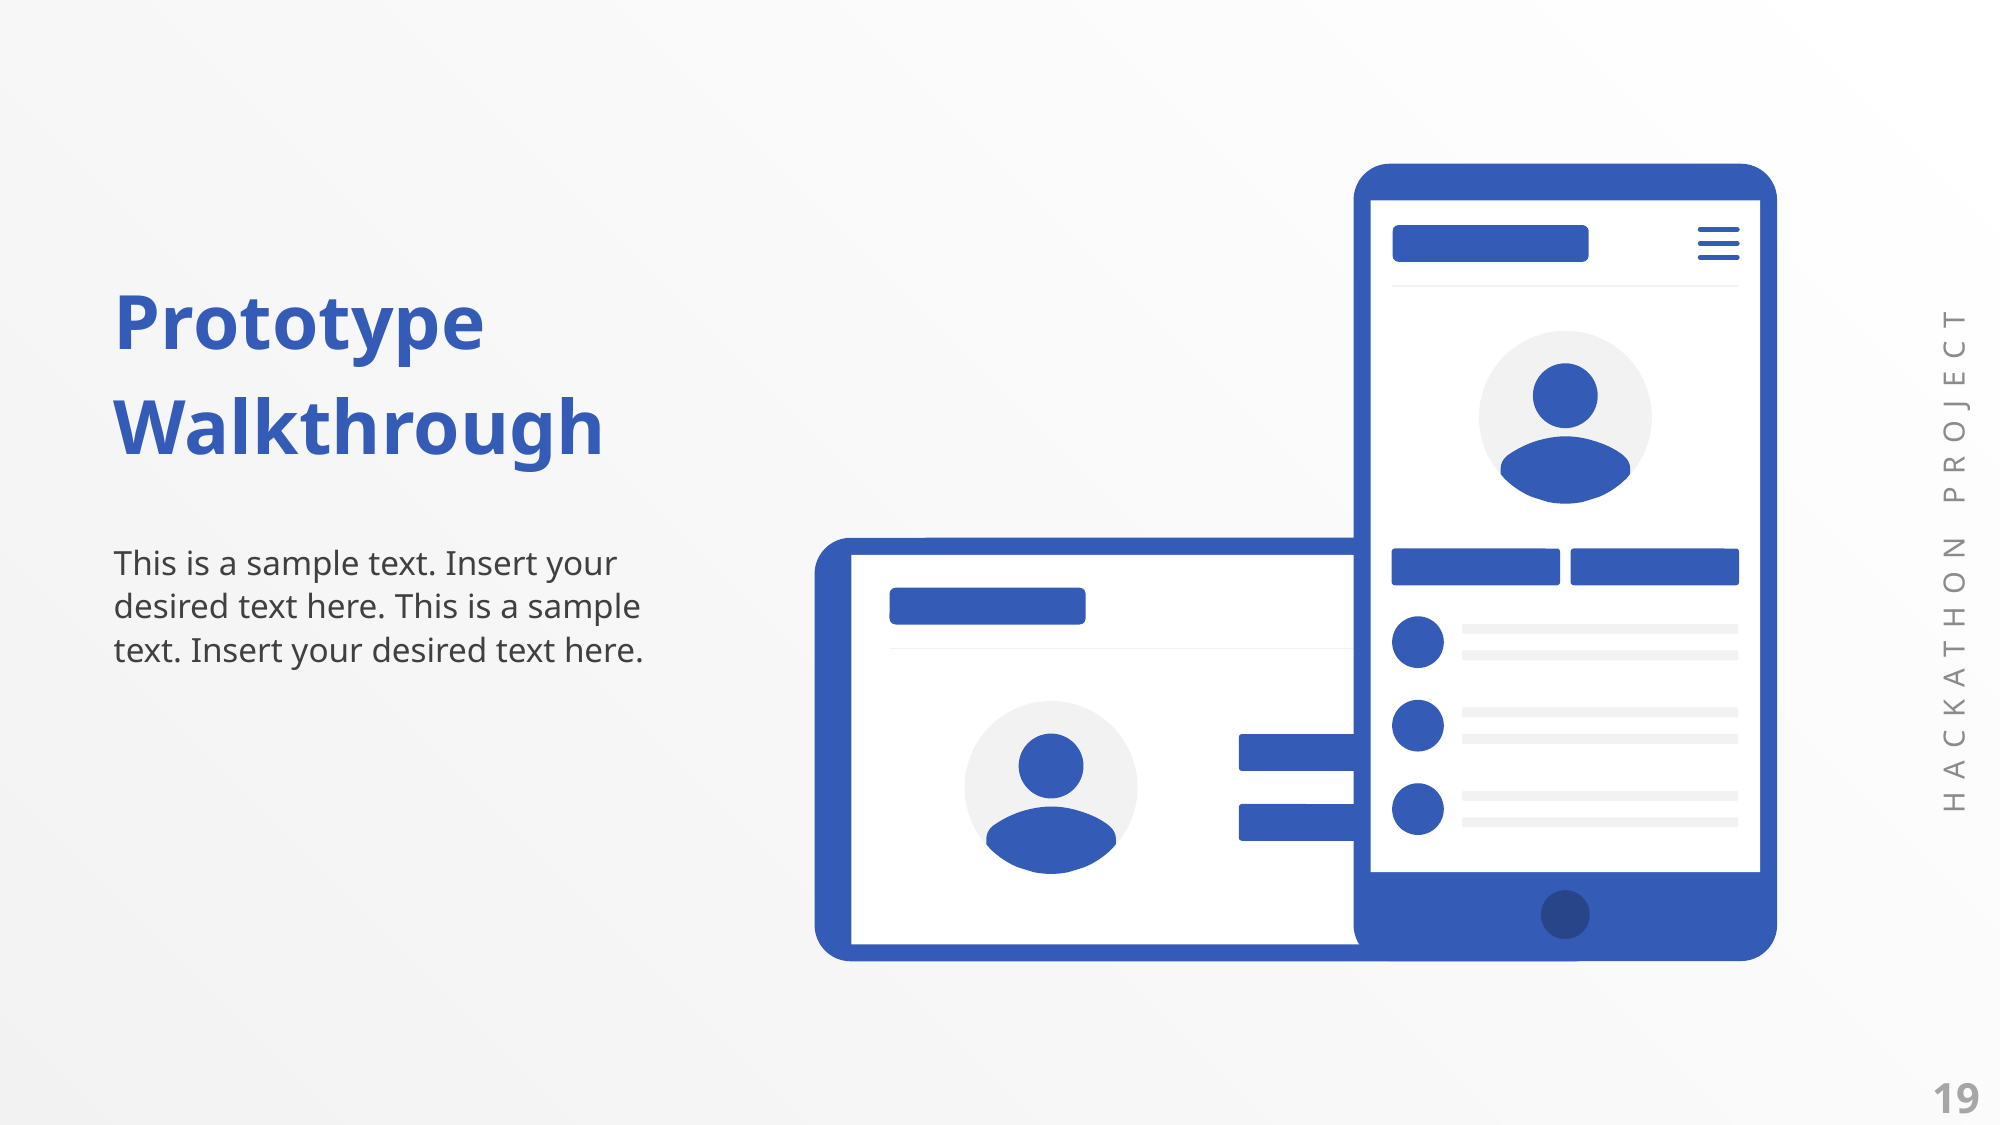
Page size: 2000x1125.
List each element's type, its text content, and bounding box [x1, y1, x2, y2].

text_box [1353, 163, 1778, 962]
list This is a sample text. Insert your desired text here. This is a sample text. Insert your desired text here. [113, 527, 682, 988]
footer HACKATHON PROJECT [1922, 245, 1983, 880]
list Prototype Walkthrough [113, 122, 686, 480]
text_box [814, 537, 1348, 962]
slide_number 19 [1488, 1070, 1981, 1125]
